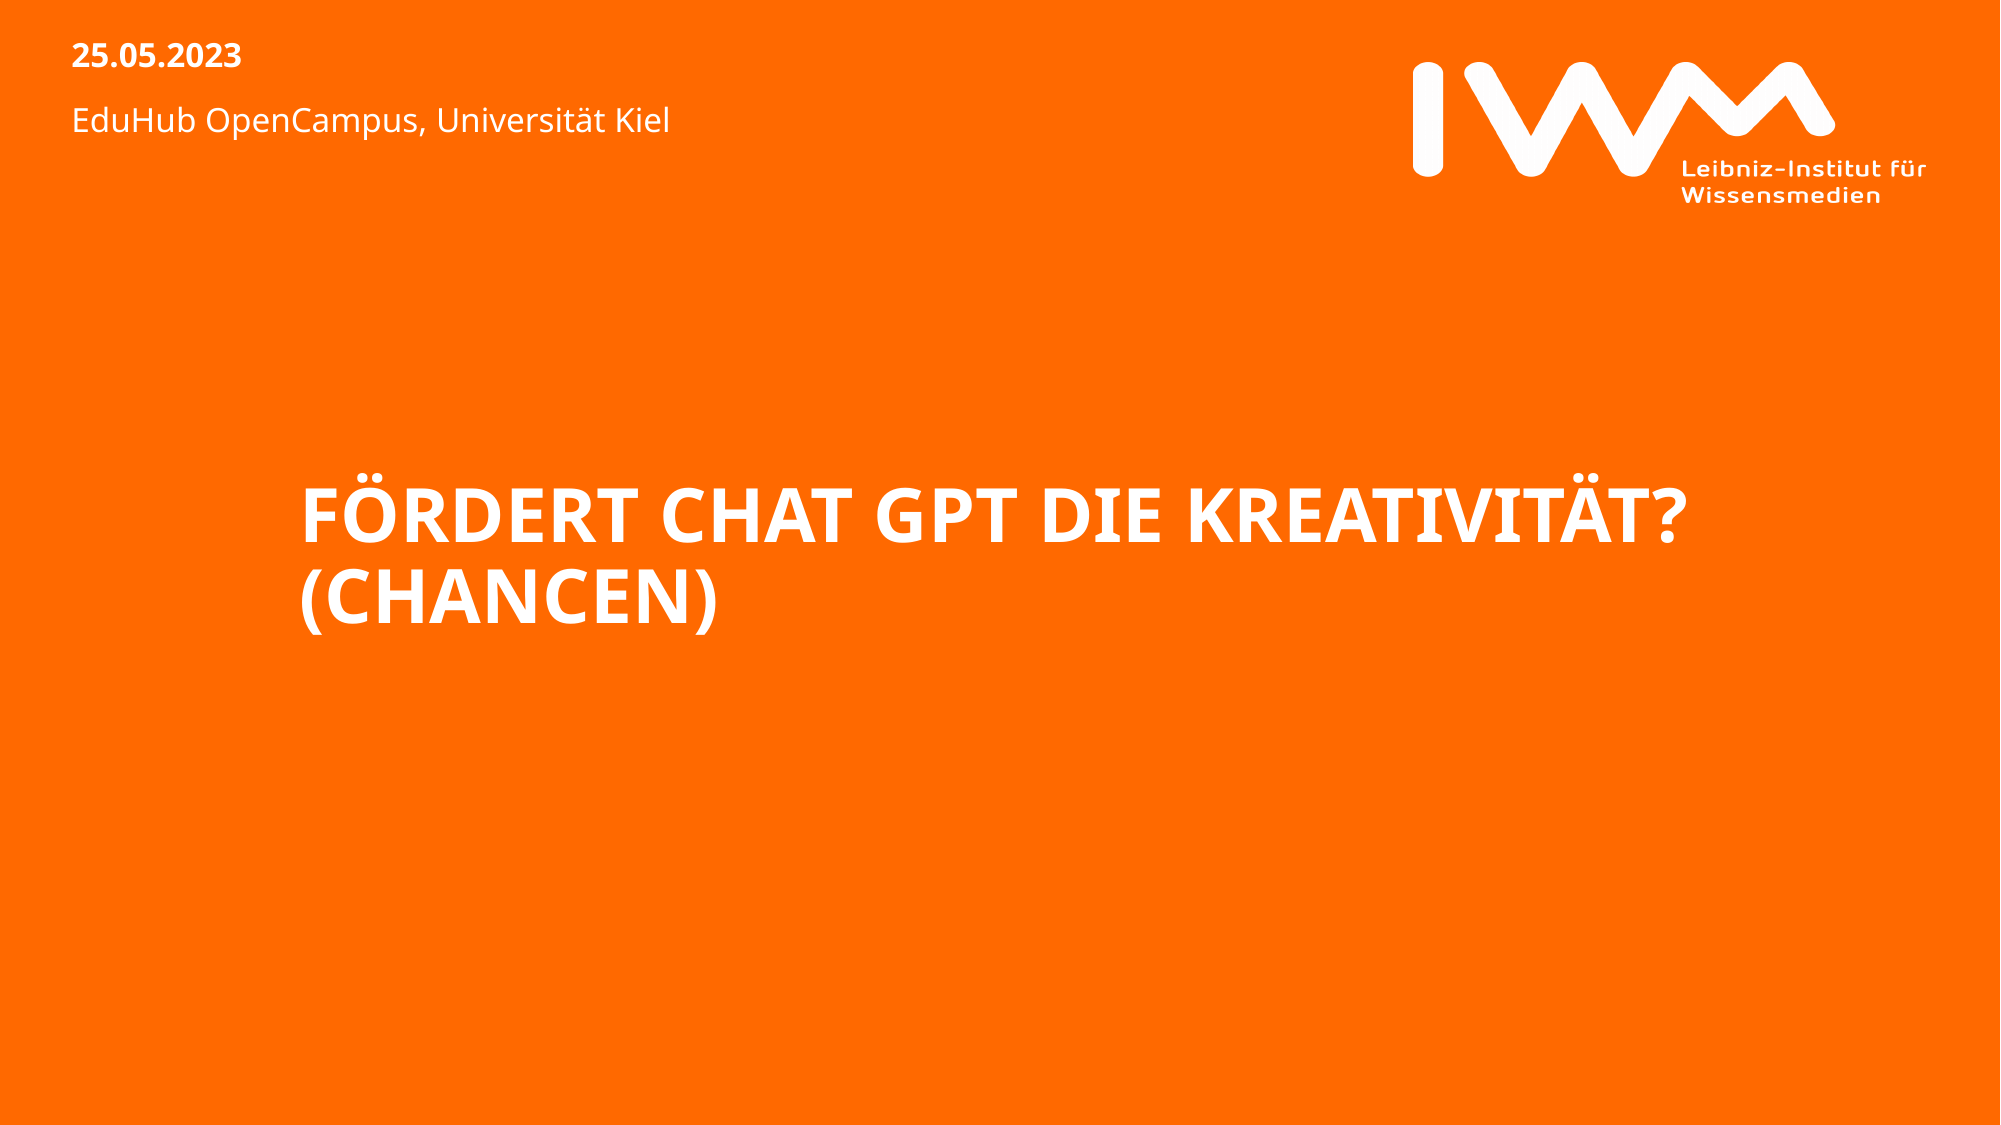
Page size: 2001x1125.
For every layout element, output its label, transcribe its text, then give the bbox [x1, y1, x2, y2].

picture [1413, 62, 1926, 203]
list 25.05.2023 [71, 29, 648, 95]
list EduHub OpenCampus, Universität Kiel [71, 95, 1222, 184]
title fördert Chat GPT die Kreativität? (Chancen) [284, 469, 1797, 641]
